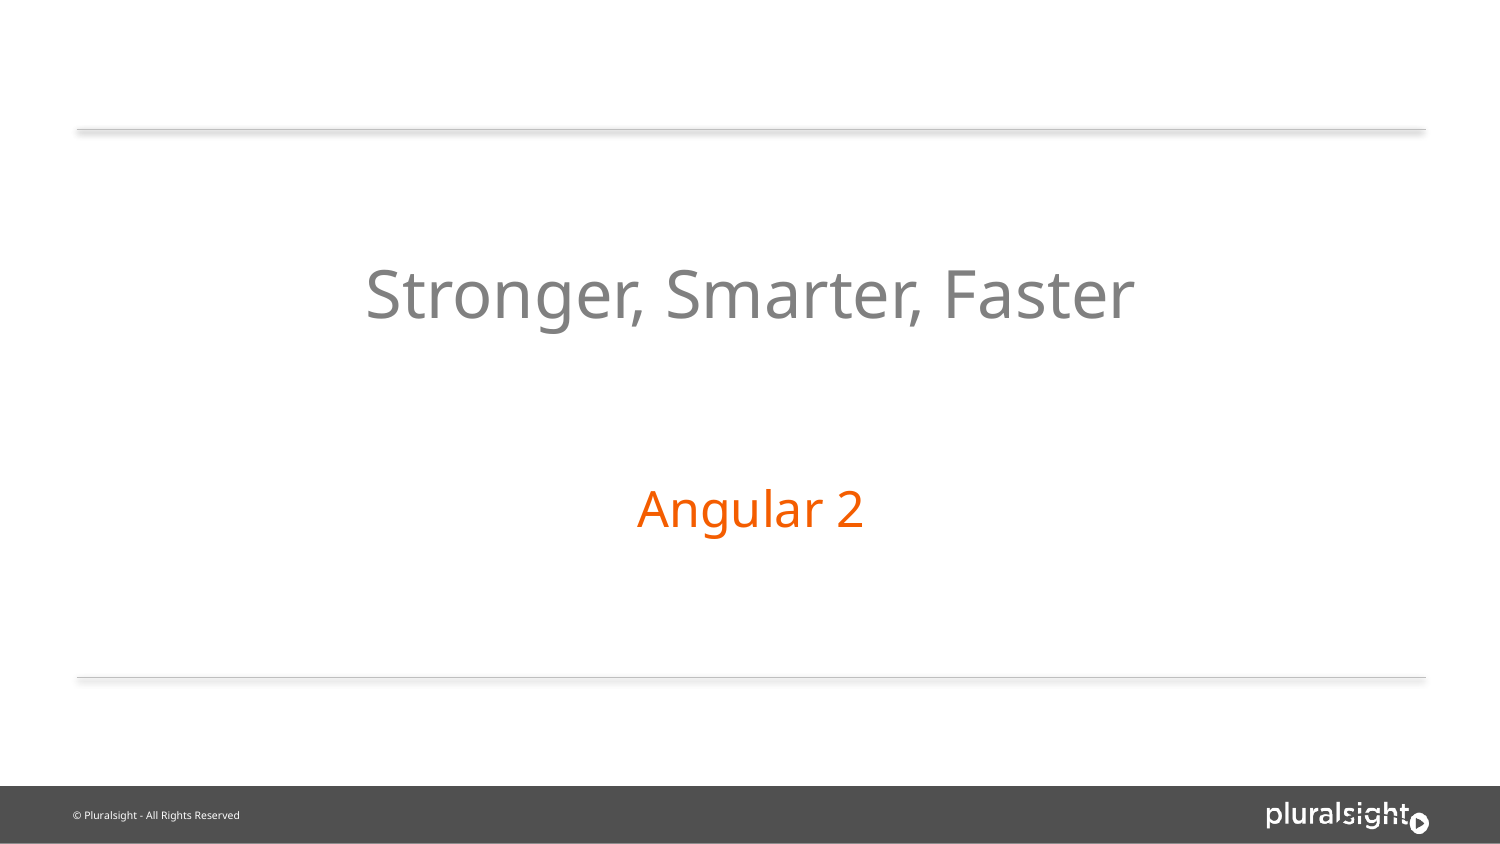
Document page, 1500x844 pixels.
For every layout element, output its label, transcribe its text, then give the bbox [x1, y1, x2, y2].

list Angular 2 [76, 477, 1427, 665]
list Stronger, Smarter, Faster [76, 251, 1427, 457]
